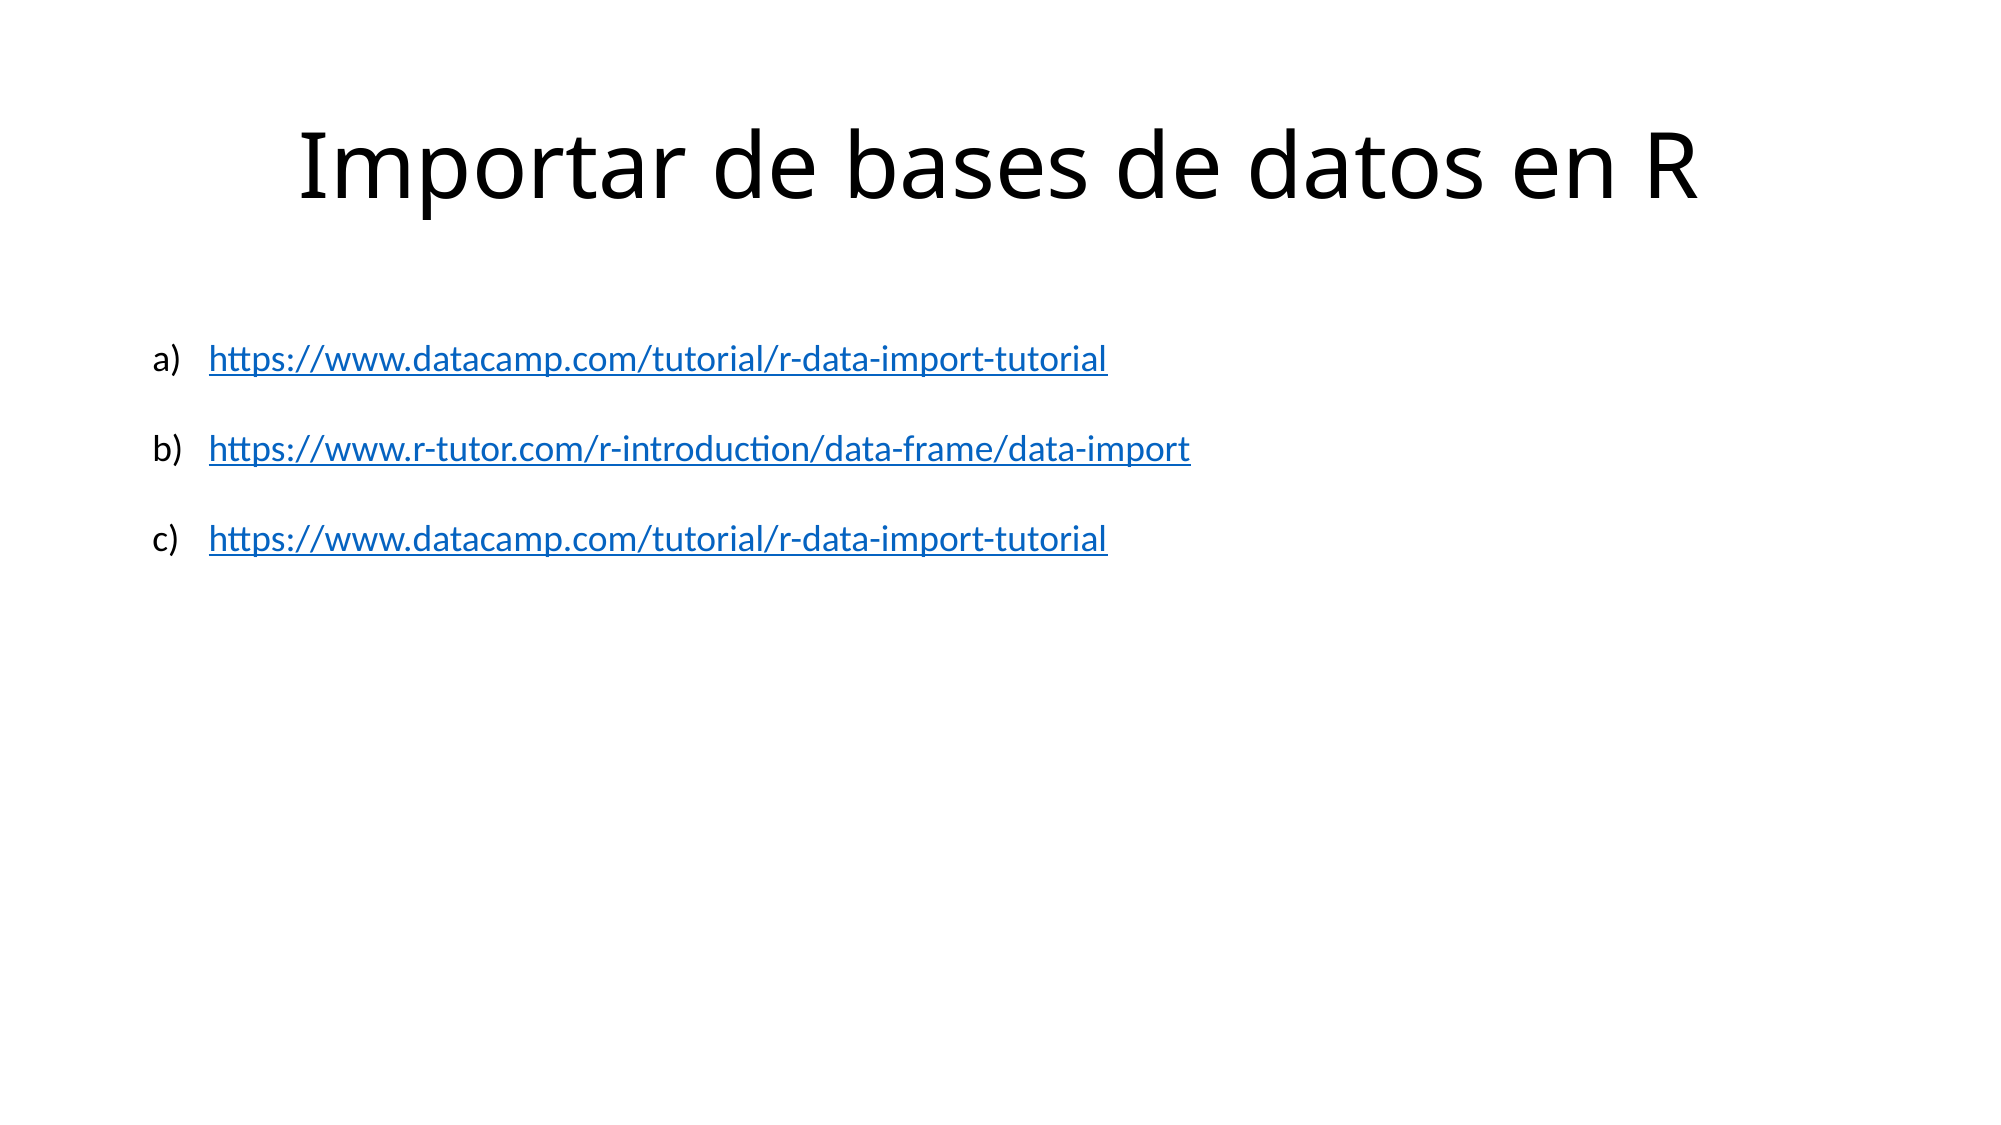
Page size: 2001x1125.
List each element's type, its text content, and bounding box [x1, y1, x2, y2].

text_box https://www.datacamp.com/tutorial/r-data-import-tutorial https://www.r-tutor.com/r-introduction/data-frame/data-import https://www.datacamp.com/tutorial/r-data-import-tutorial [137, 326, 1478, 656]
title Importar de bases de datos en R [137, 59, 1863, 278]
